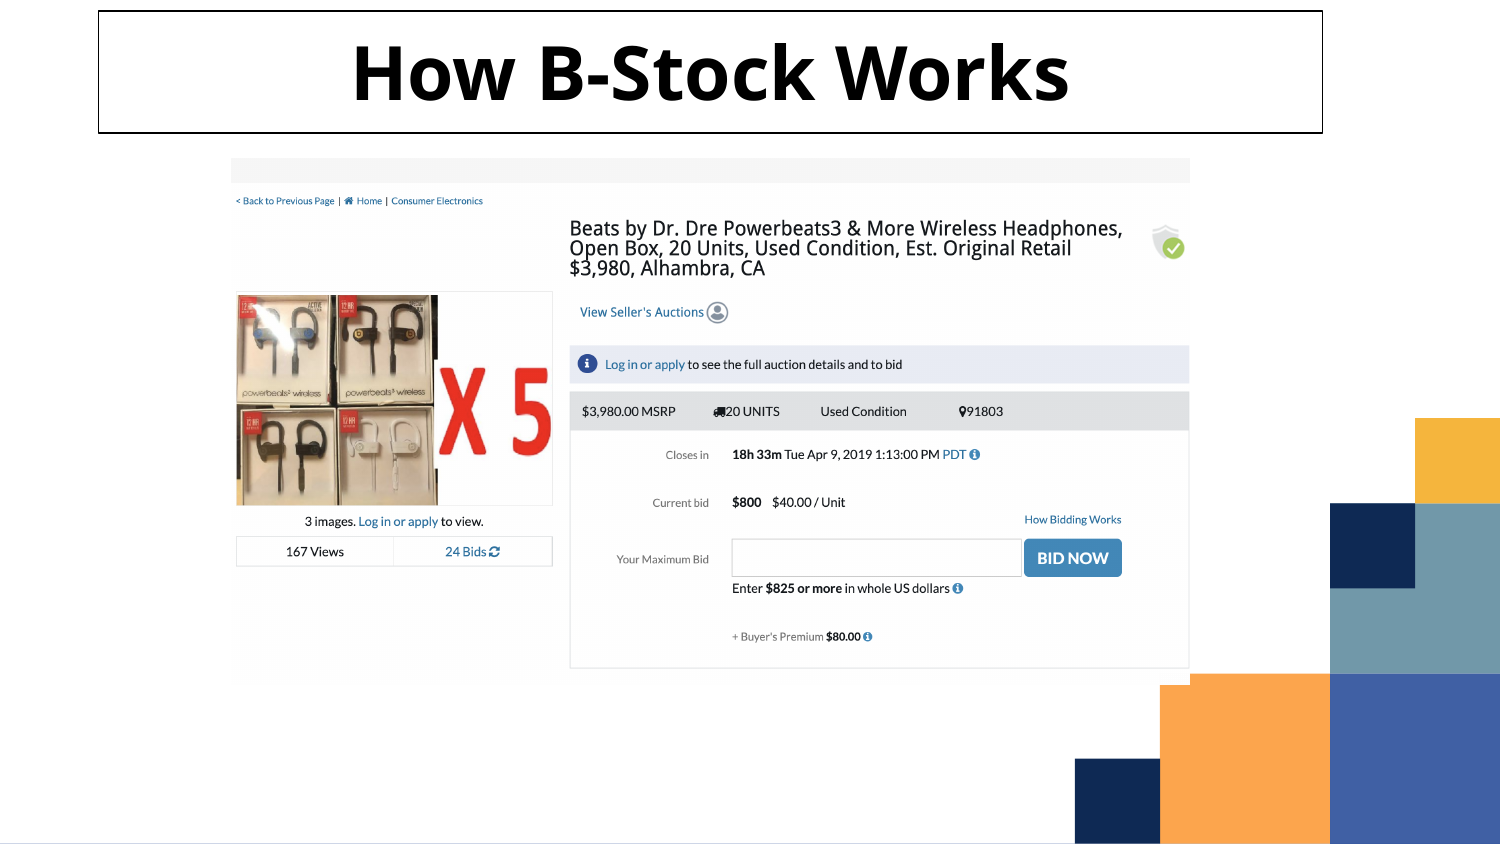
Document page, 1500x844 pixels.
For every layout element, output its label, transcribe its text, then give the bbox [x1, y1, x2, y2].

text_box [1330, 504, 1500, 673]
text_box [1074, 758, 1161, 844]
text_box [1330, 673, 1500, 844]
text_box [1330, 503, 1416, 589]
picture [230, 158, 1191, 686]
text_box [1415, 418, 1500, 504]
text_box How B-Stock Works [98, 10, 1323, 133]
text_box [1159, 673, 1330, 844]
